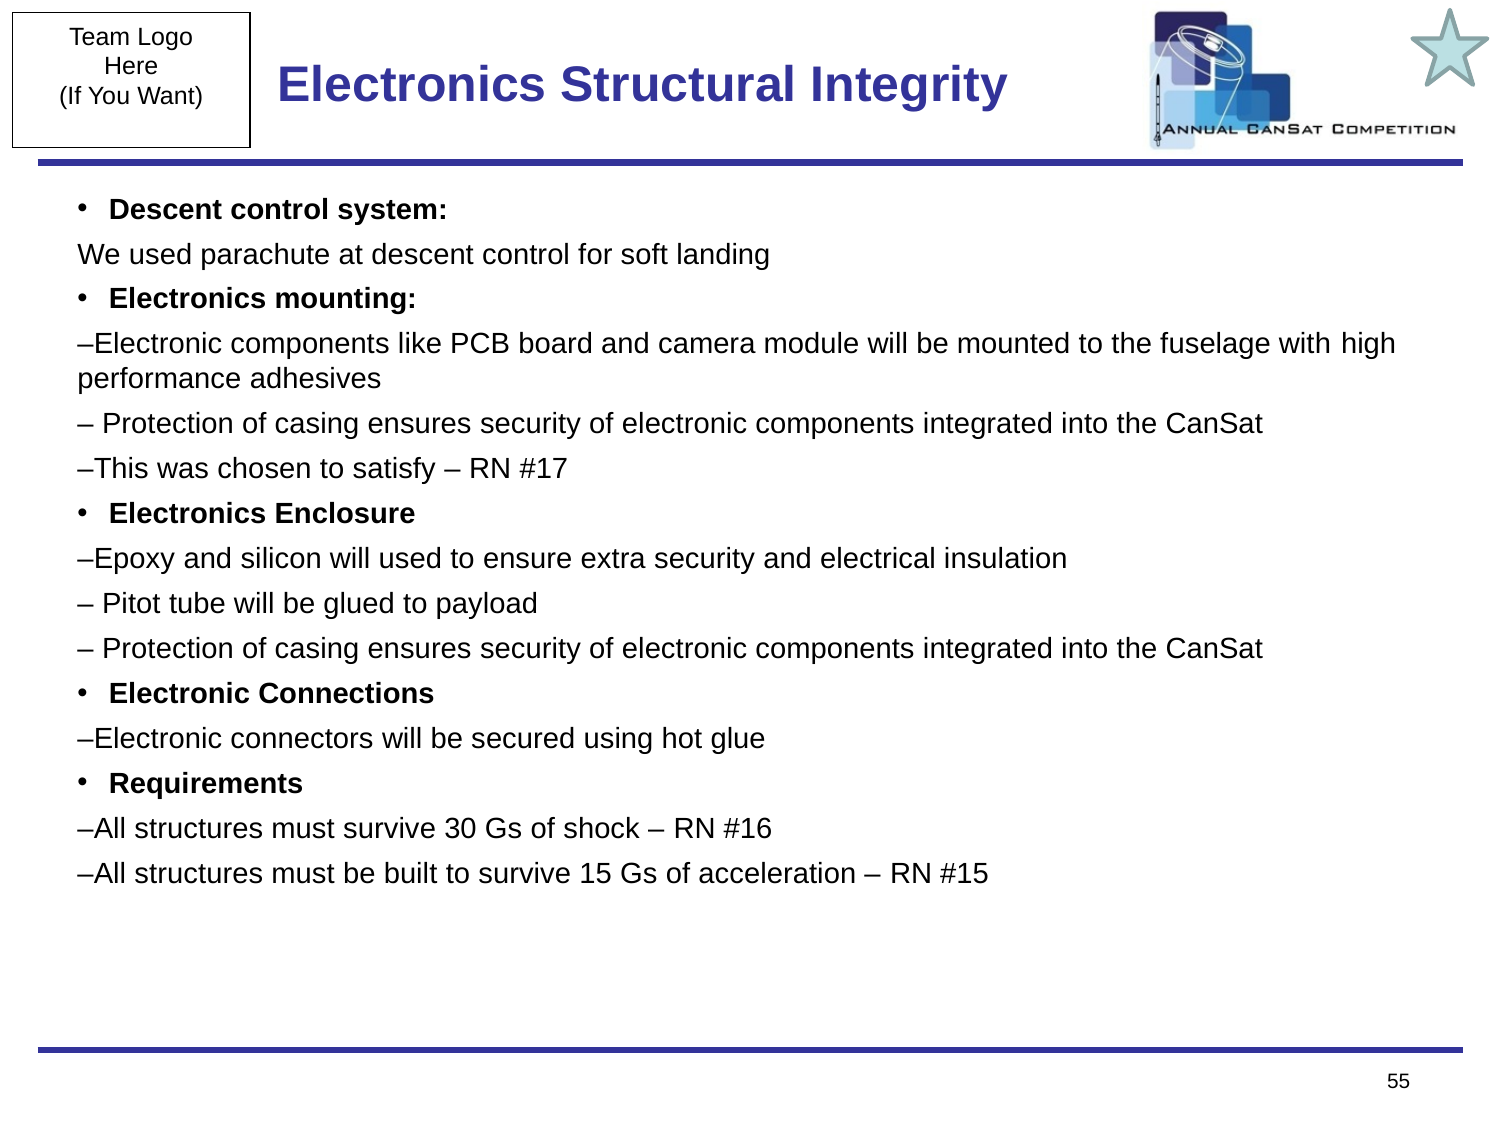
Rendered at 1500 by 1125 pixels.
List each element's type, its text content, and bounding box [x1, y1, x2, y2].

slide_number 55 [1312, 1059, 1425, 1100]
picture [1142, 1, 1463, 157]
picture [1427, 51, 1435, 80]
list Descent control system: We used parachute at descent control for soft landing Electronics mounting: –Electronic components like PCB board and camera module will be mounted to the fuselage with high performance adhesives – Protection of casing ensures security of electronic components integrated into the CanSat –This was chosen to satisfy – RN #17 Electronics Enclosure –Epoxy and silicon will used to ensure extra security and electrical insulation – Pitot tube will be glued to payload – Protection of casing ensures security of electronic components integrated into the CanSat Electronic Connections –Electronic connectors will be secured using hot glue Requirements –All structures must survive 30 Gs of shock – RN #16 –All structures must be built to survive 15 Gs of acceleration – RN #15 [37, 174, 1463, 1025]
title Electronics Structural Integrity [262, 12, 1238, 150]
text_box [1412, 9, 1488, 85]
